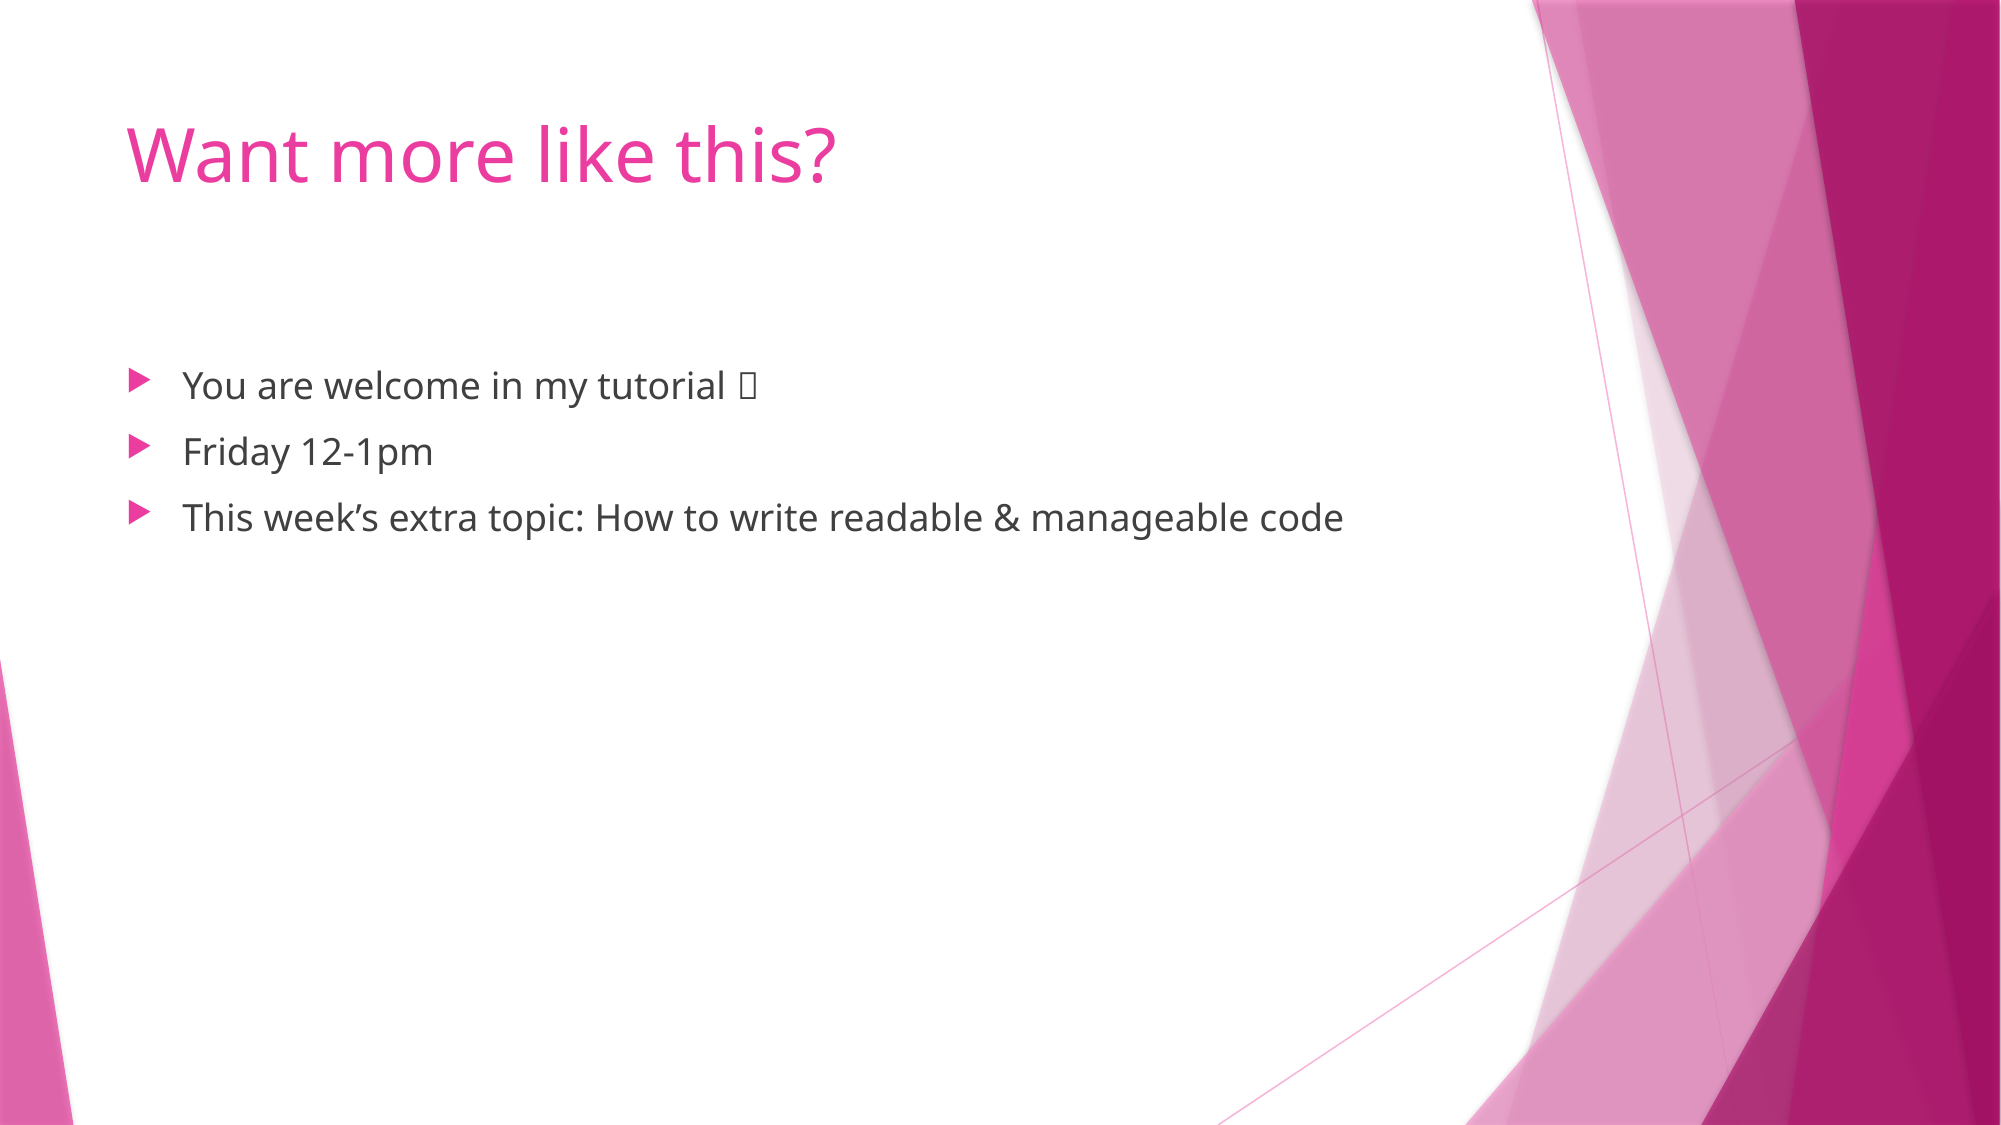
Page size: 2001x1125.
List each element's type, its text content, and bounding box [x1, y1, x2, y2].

title Want more like this? [111, 99, 1522, 317]
list You are welcome in my tutorial  Friday 12-1pm This week’s extra topic: How to write readable & manageable code [111, 354, 1522, 992]
